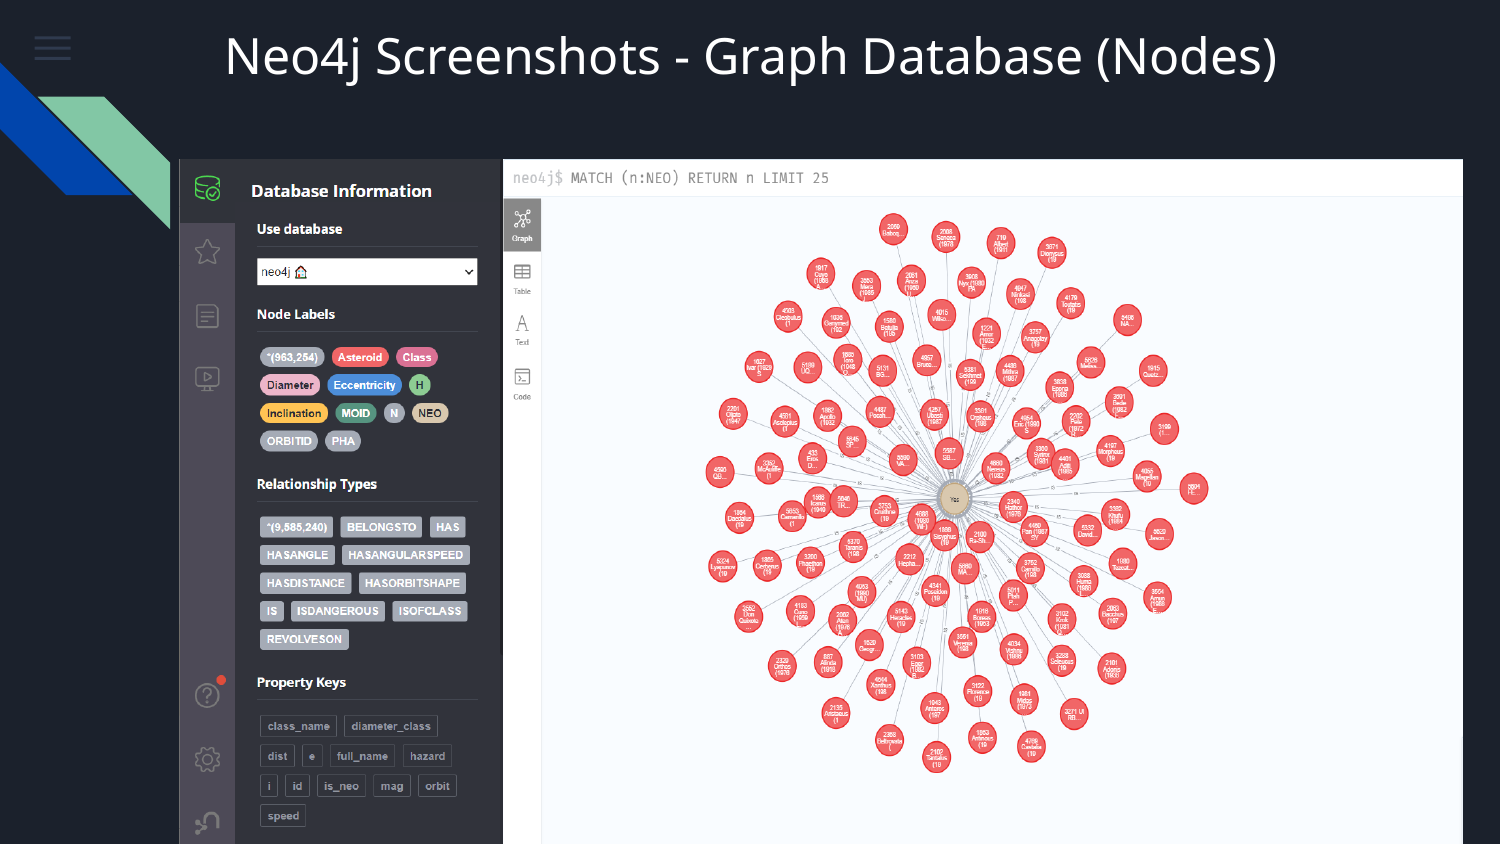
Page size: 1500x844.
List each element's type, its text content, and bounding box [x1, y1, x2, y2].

title Neo4j Screenshots - Graph Database (Nodes) [209, 9, 1364, 158]
picture [179, 158, 1463, 844]
